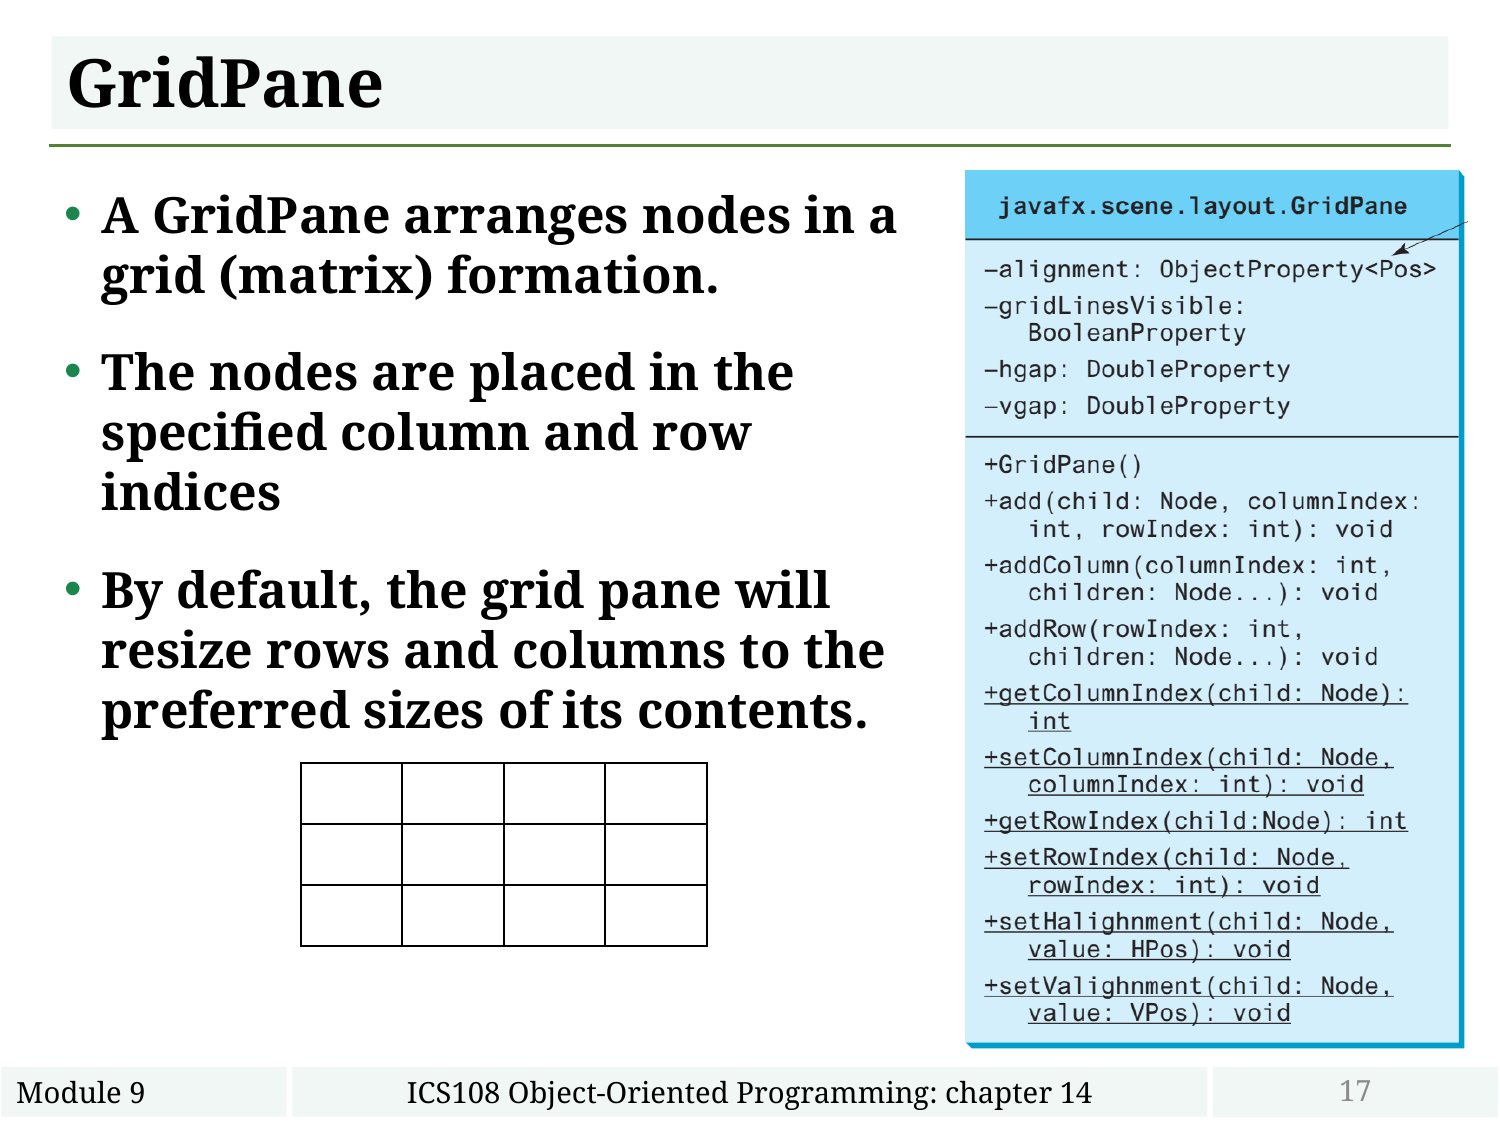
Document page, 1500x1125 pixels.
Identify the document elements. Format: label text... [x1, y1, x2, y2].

table_cell [403, 886, 503, 945]
title GridPane [51, 36, 1449, 130]
table_cell [302, 886, 401, 945]
table_cell [505, 886, 604, 945]
list A GridPane arranges nodes in a grid (matrix) formation. The nodes are placed in the specified column and row indices By default, the grid pane will resize rows and columns to the preferred sizes of its contents. [49, 175, 958, 1026]
table_cell [505, 825, 604, 884]
table_cell [606, 825, 706, 884]
table_cell [606, 886, 706, 945]
table_header [505, 764, 604, 823]
table_cell [403, 825, 503, 884]
table_cell [302, 825, 401, 884]
picture [958, 163, 1468, 1049]
table_header [403, 764, 503, 823]
table_header [302, 764, 401, 823]
slide_number 17 [1212, 1066, 1498, 1118]
table_header [606, 764, 706, 823]
